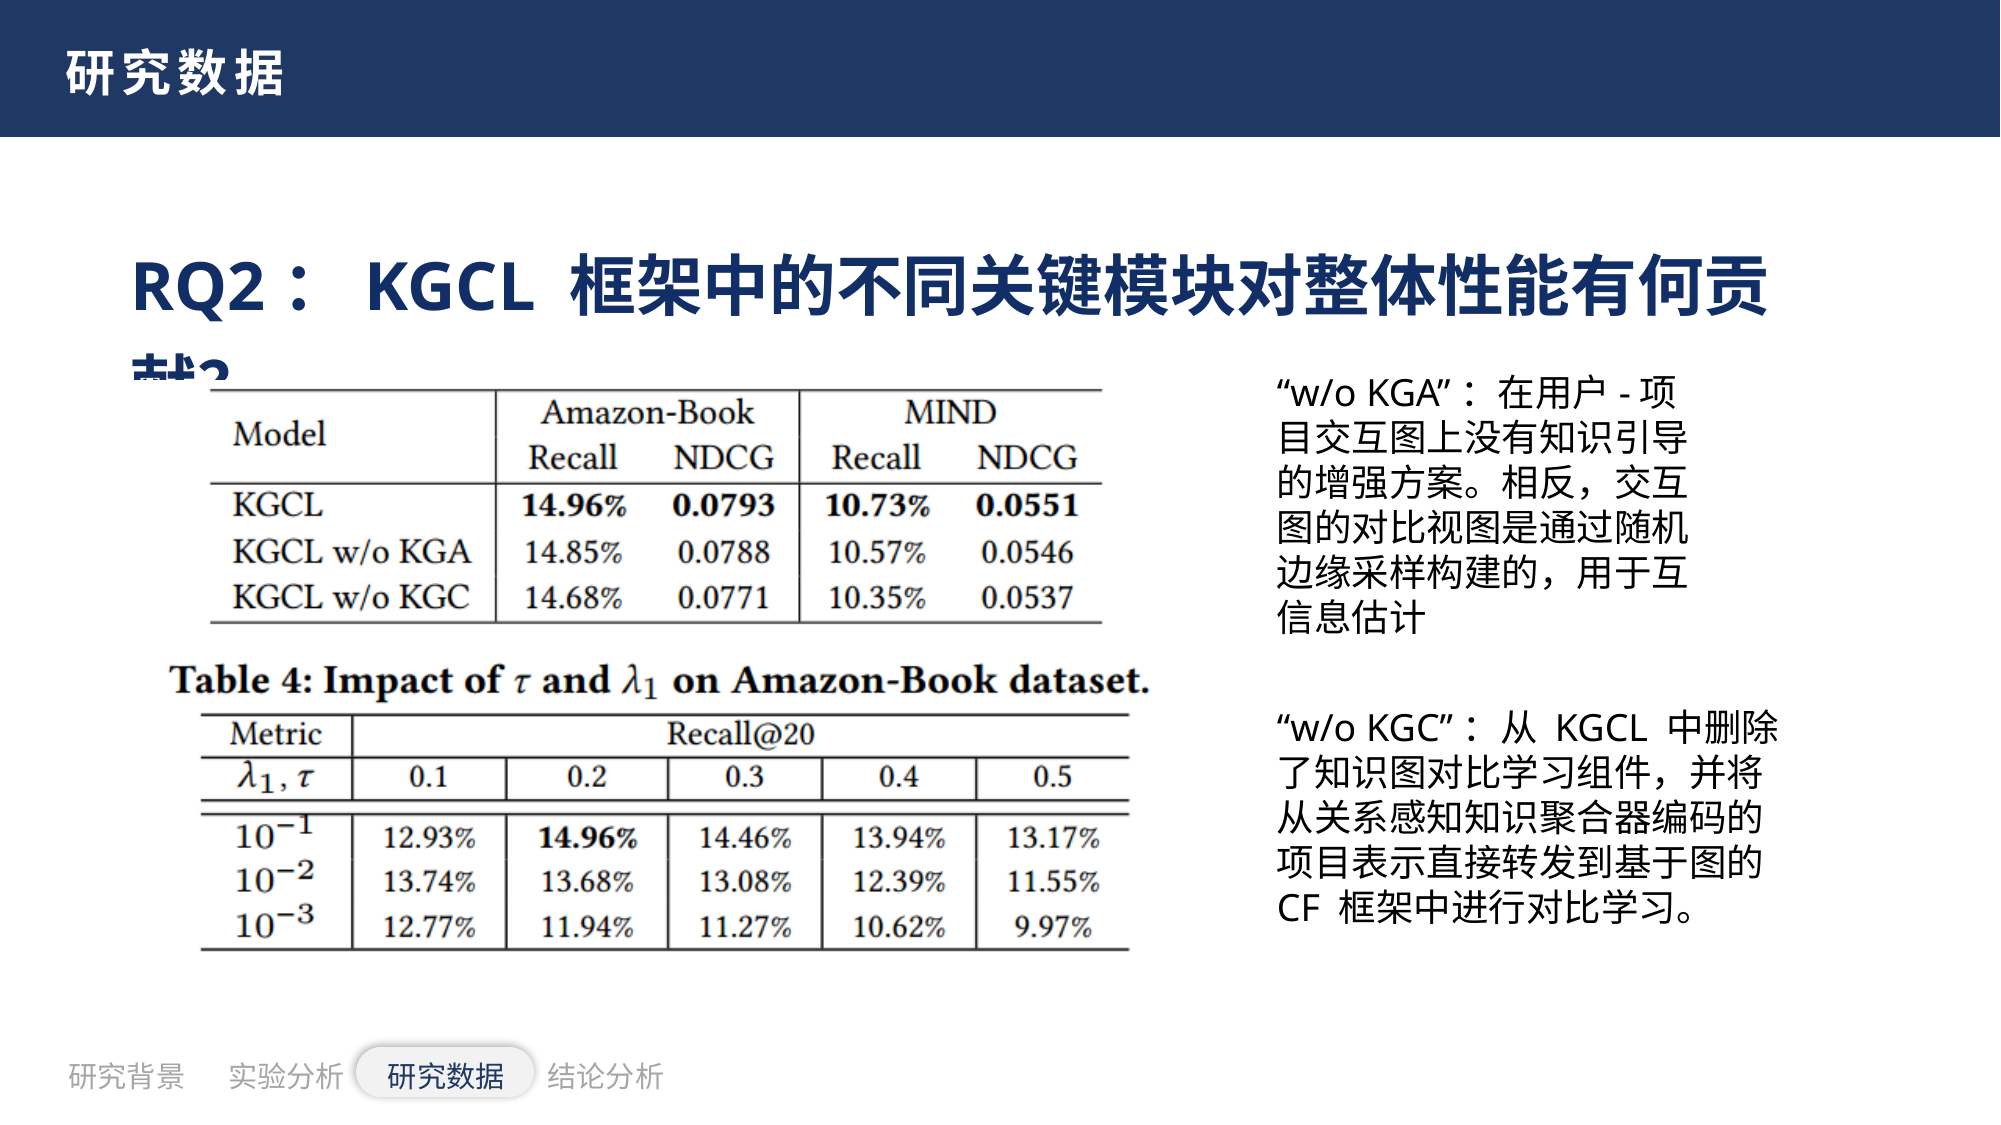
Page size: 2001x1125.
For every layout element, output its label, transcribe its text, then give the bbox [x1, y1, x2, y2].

text_box “w/o KGA”：在用户-项目交互图上没有知识引导的增强方案。相反，交互图的对比视图是通过随机边缘采样构建的，用于互信息估计 [1262, 362, 1729, 647]
text_box “w/o KGC”：从 KGCL 中删除了知识图对比学习组件，并将从关系感知知识聚合器编码的项目表示直接转发到基于图的 CF 框架中进行对比学习。 [1262, 696, 1800, 937]
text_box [53, 1033, 711, 1098]
text_box RQ2：KGCL 框架中的不同关键模块对整体性能有何贡献？ [115, 216, 1823, 432]
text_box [0, 0, 2000, 137]
picture [134, 380, 1229, 992]
